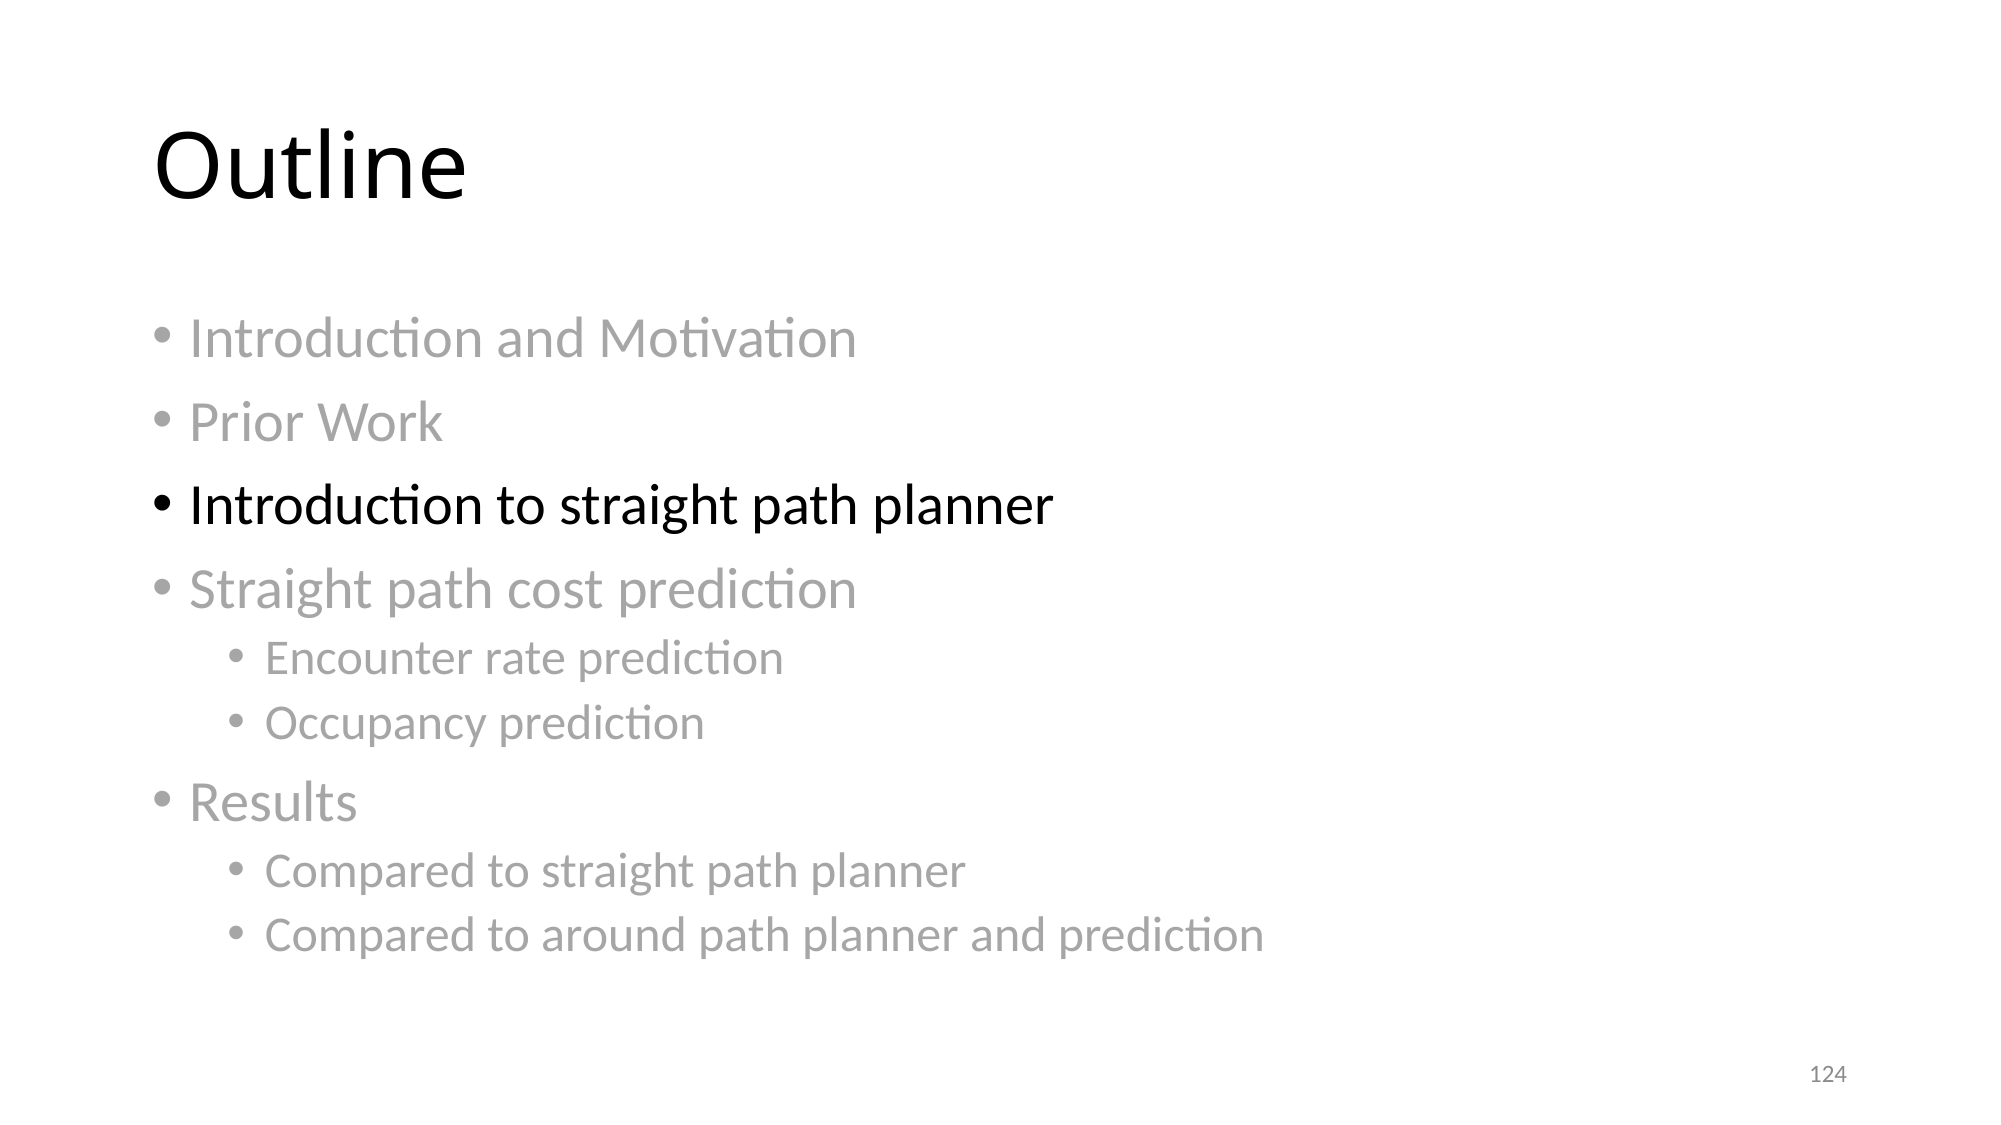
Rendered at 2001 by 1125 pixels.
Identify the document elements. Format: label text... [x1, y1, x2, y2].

title Outline [137, 59, 1863, 278]
slide_number 124 [1412, 1042, 1863, 1103]
list Introduction and Motivation Prior Work Introduction to straight path planner Straight path cost prediction Encounter rate prediction Occupancy prediction Results Compared to straight path planner Compared to around path planner and prediction [137, 299, 1863, 1014]
